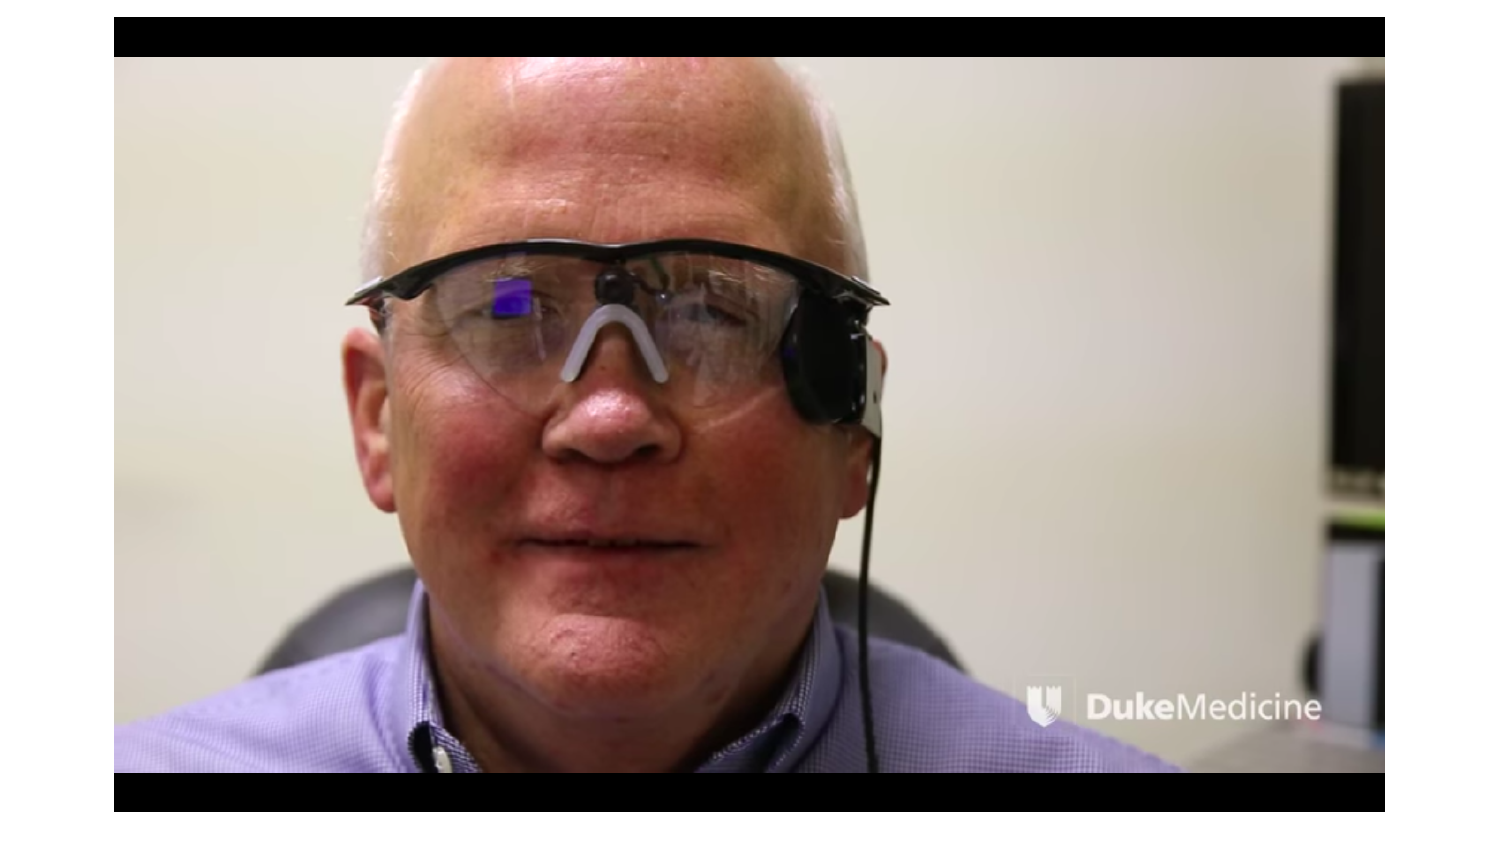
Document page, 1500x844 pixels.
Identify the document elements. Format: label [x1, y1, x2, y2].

picture [114, 17, 1386, 812]
